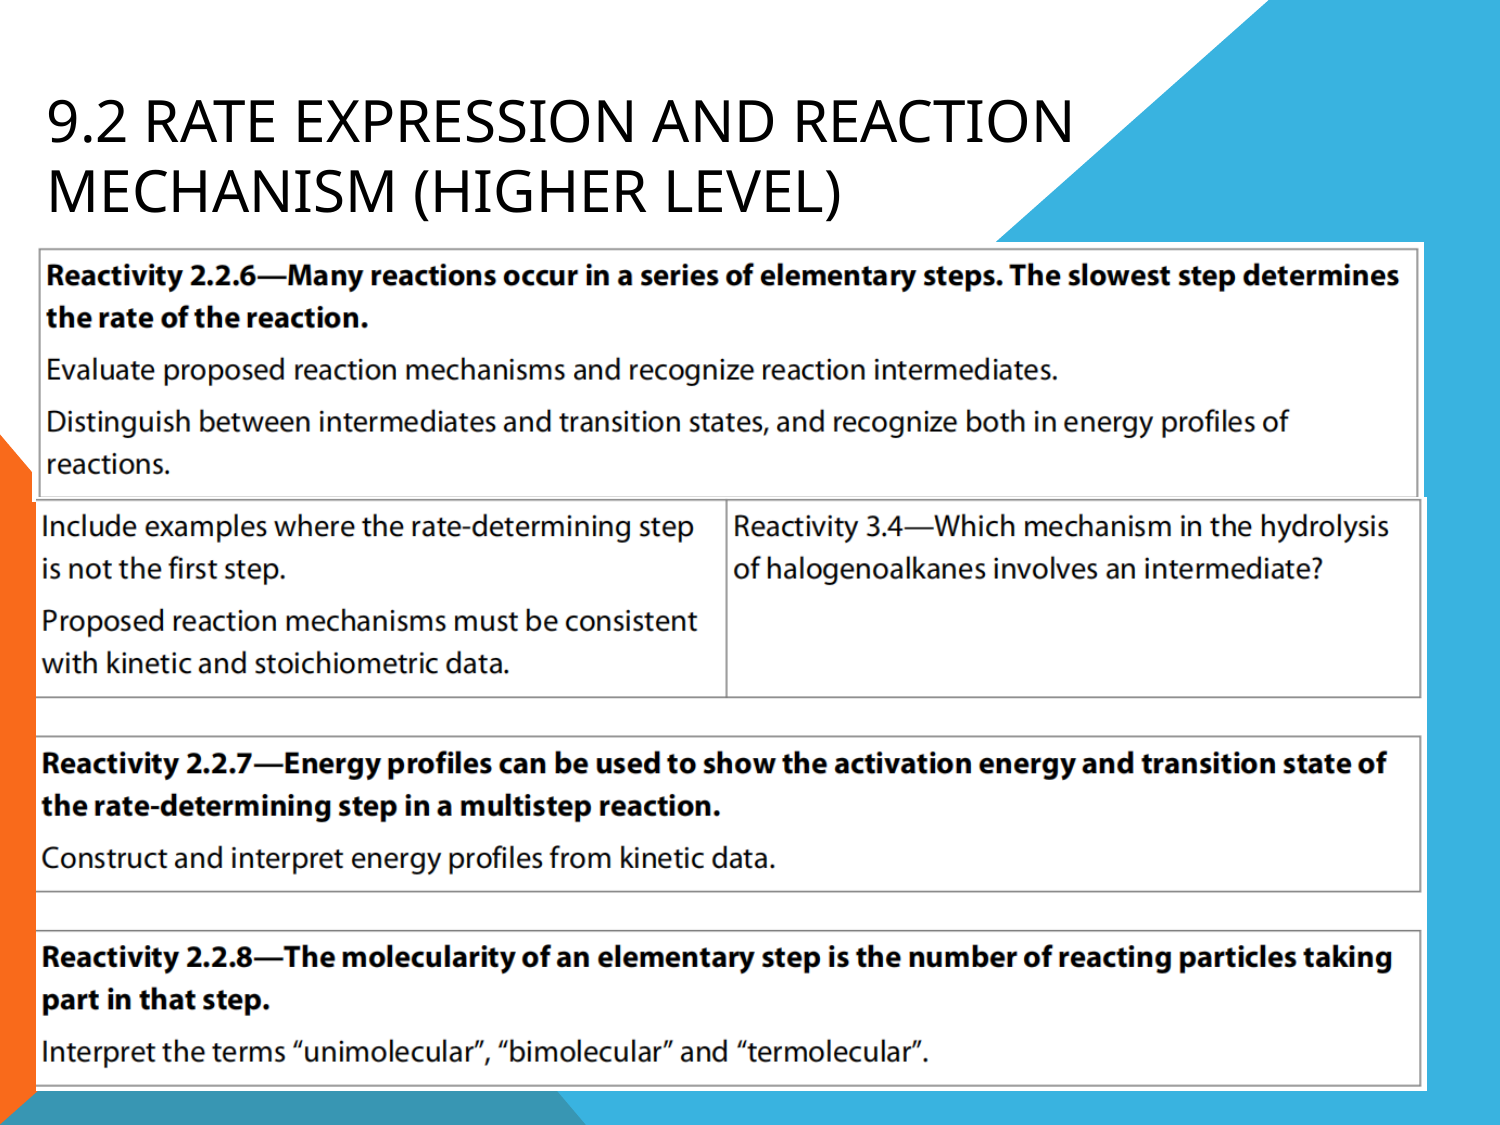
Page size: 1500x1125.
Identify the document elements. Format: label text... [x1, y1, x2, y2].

title 9.2 Rate expression and reaction mechanism (Higher Level) [31, 27, 1234, 226]
picture [31, 241, 1427, 1091]
